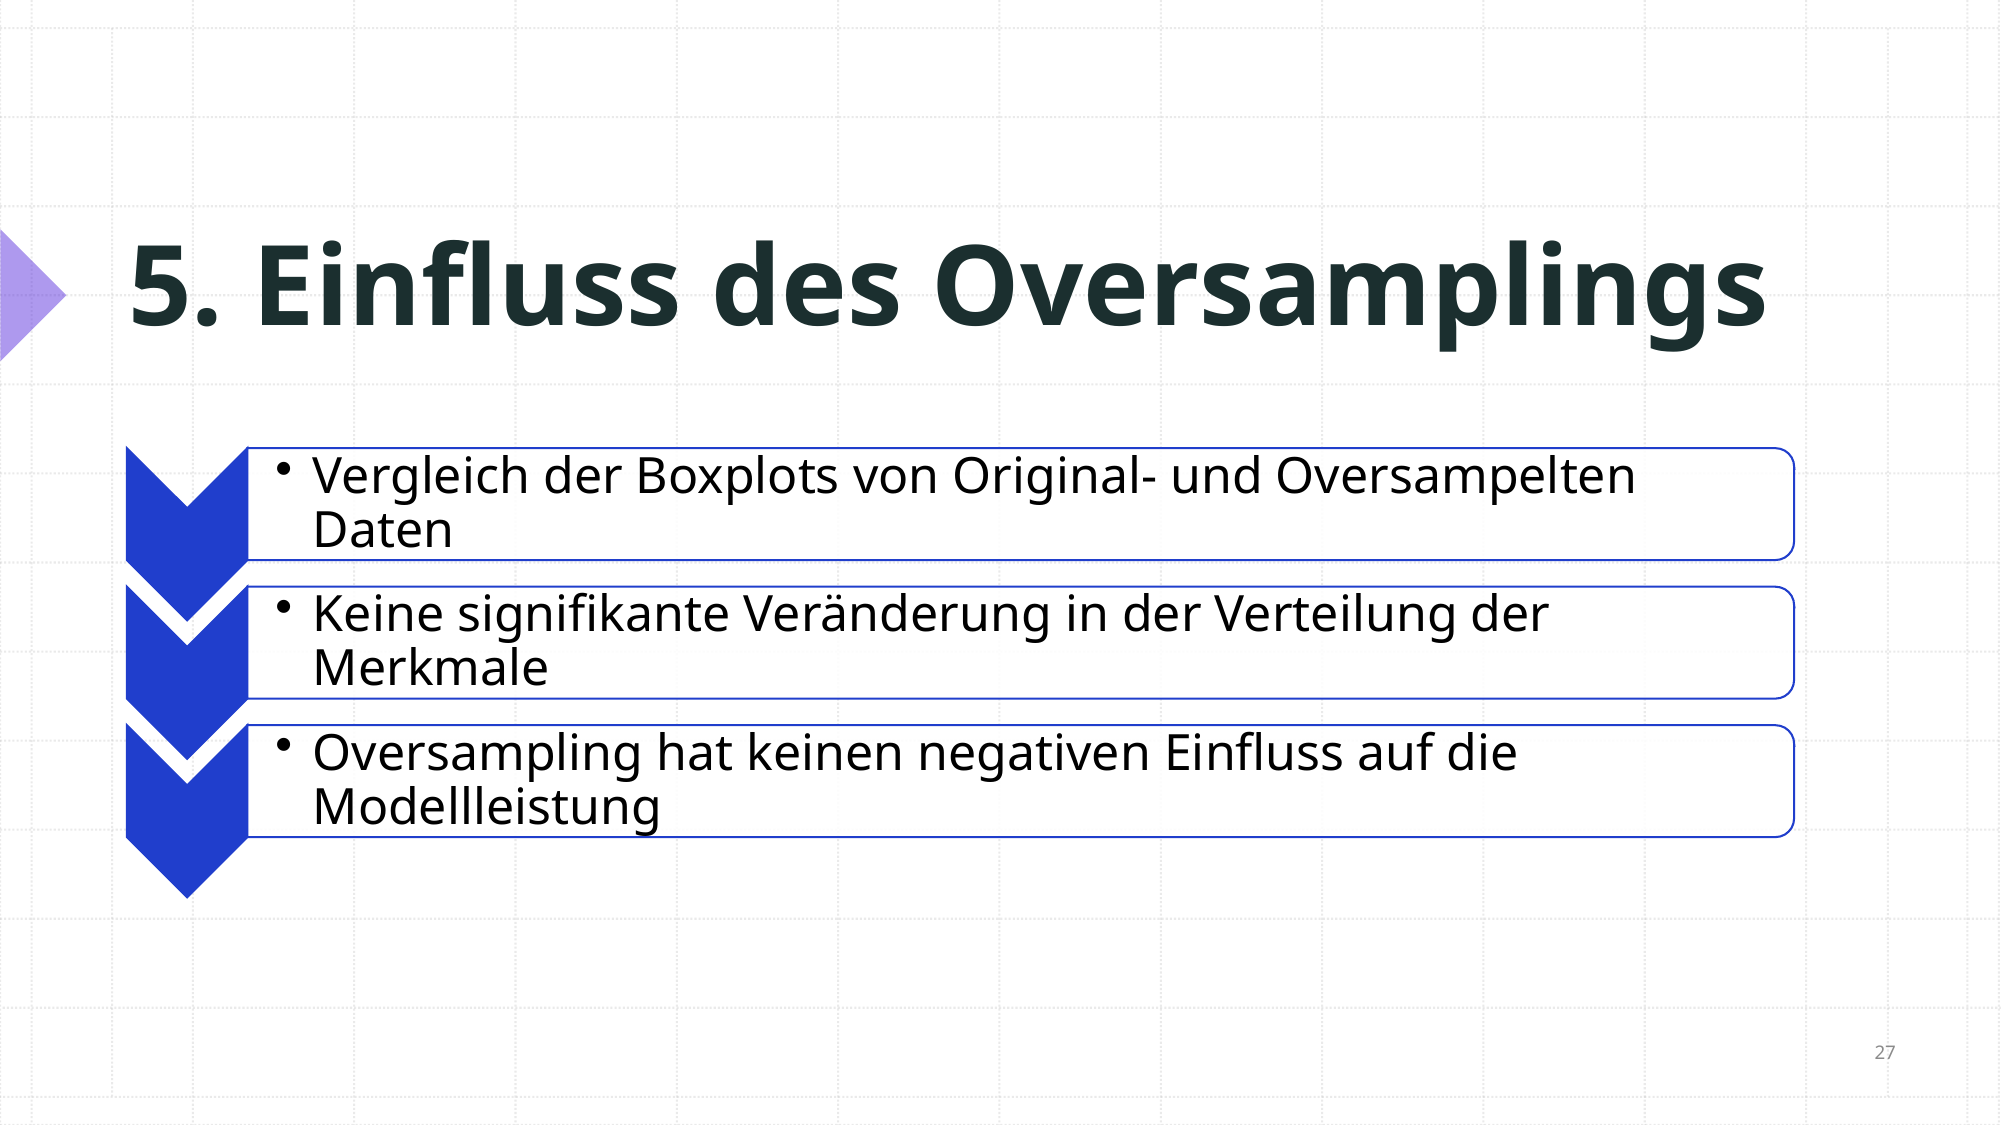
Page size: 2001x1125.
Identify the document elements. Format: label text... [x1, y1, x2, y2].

slide_number 27 [1805, 1019, 1966, 1089]
text_box [183, 407, 1851, 1014]
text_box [126, 448, 1795, 898]
title 5. Einfluss des Oversamplings [113, 119, 1808, 356]
